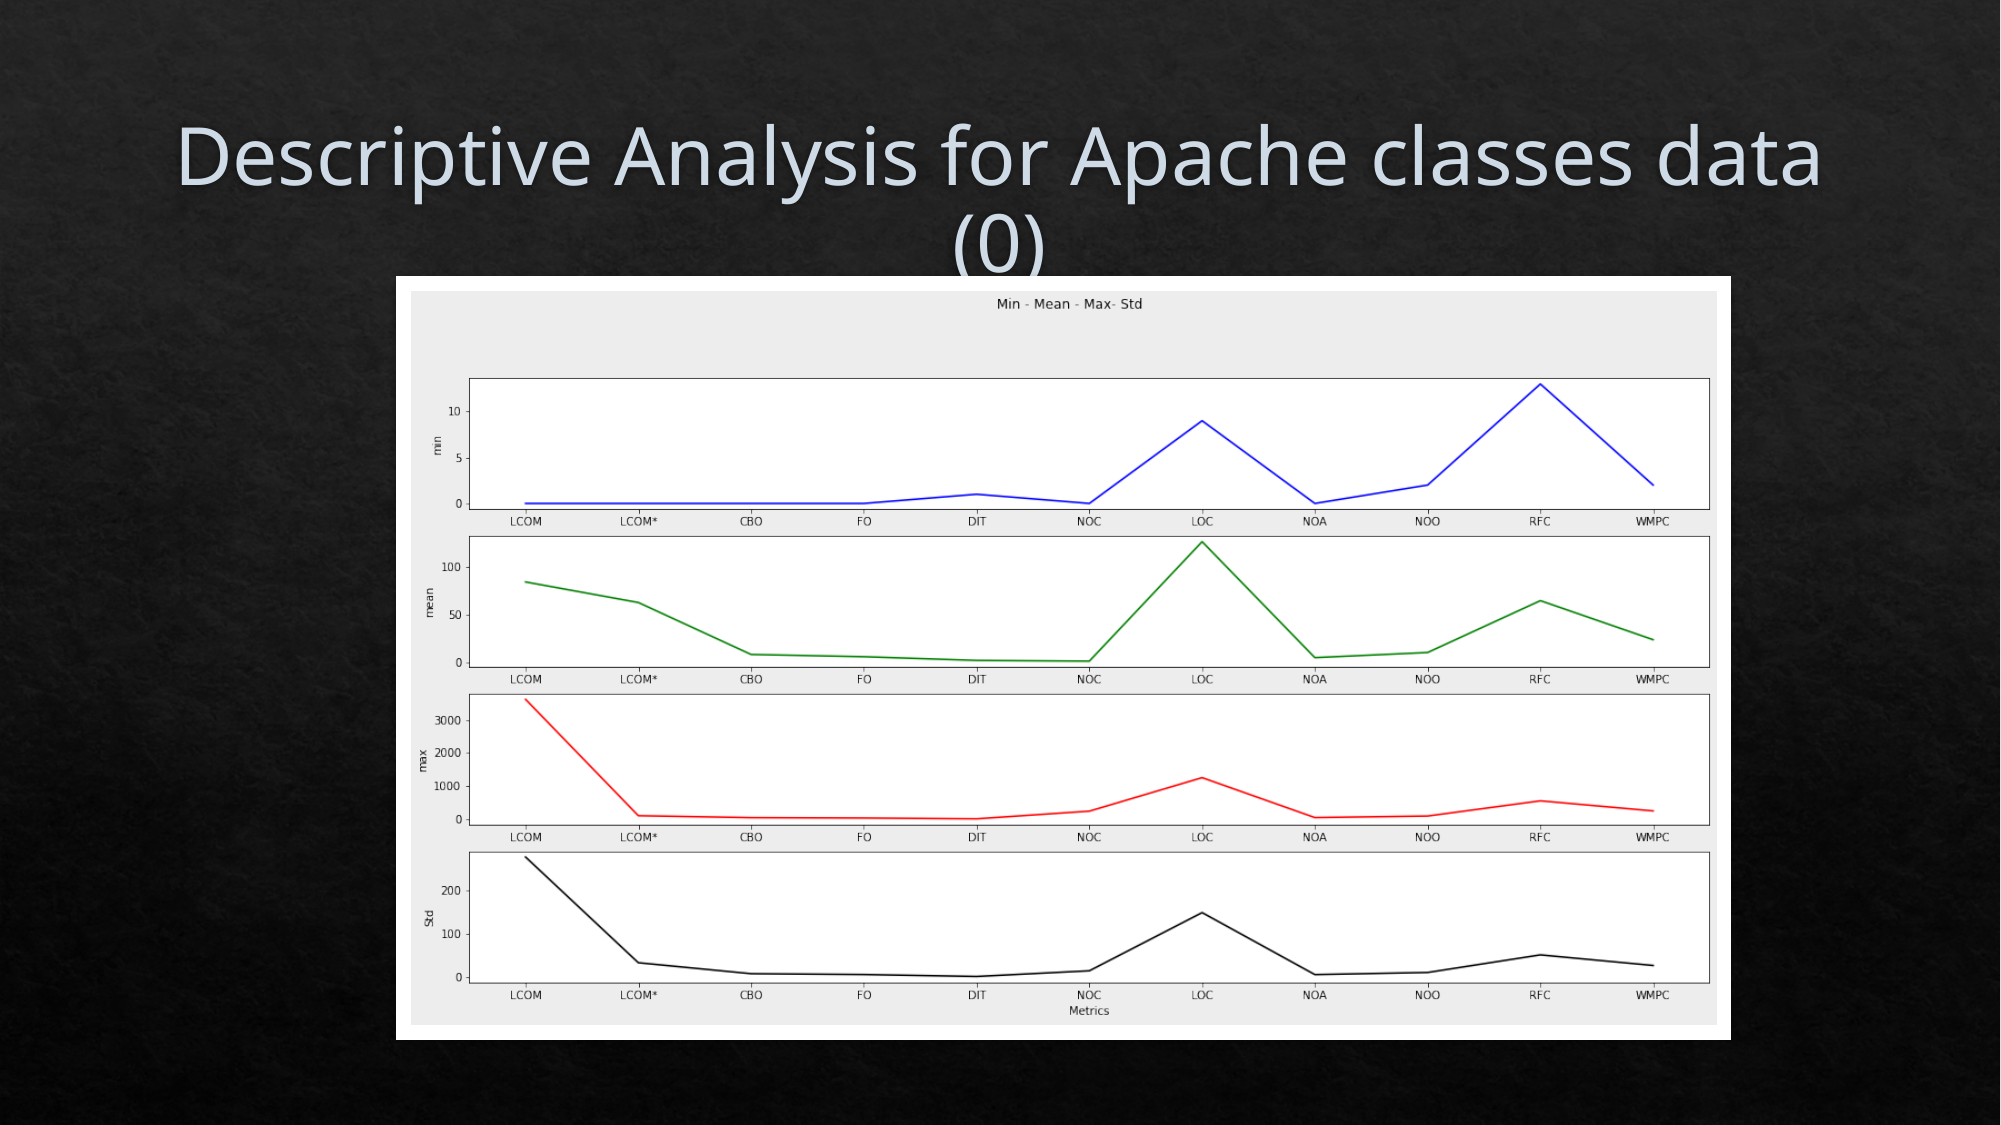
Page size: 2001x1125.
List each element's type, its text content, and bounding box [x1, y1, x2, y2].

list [410, 290, 1718, 1026]
title Descriptive Analysis for Apache classes data (0) [149, 99, 1849, 307]
